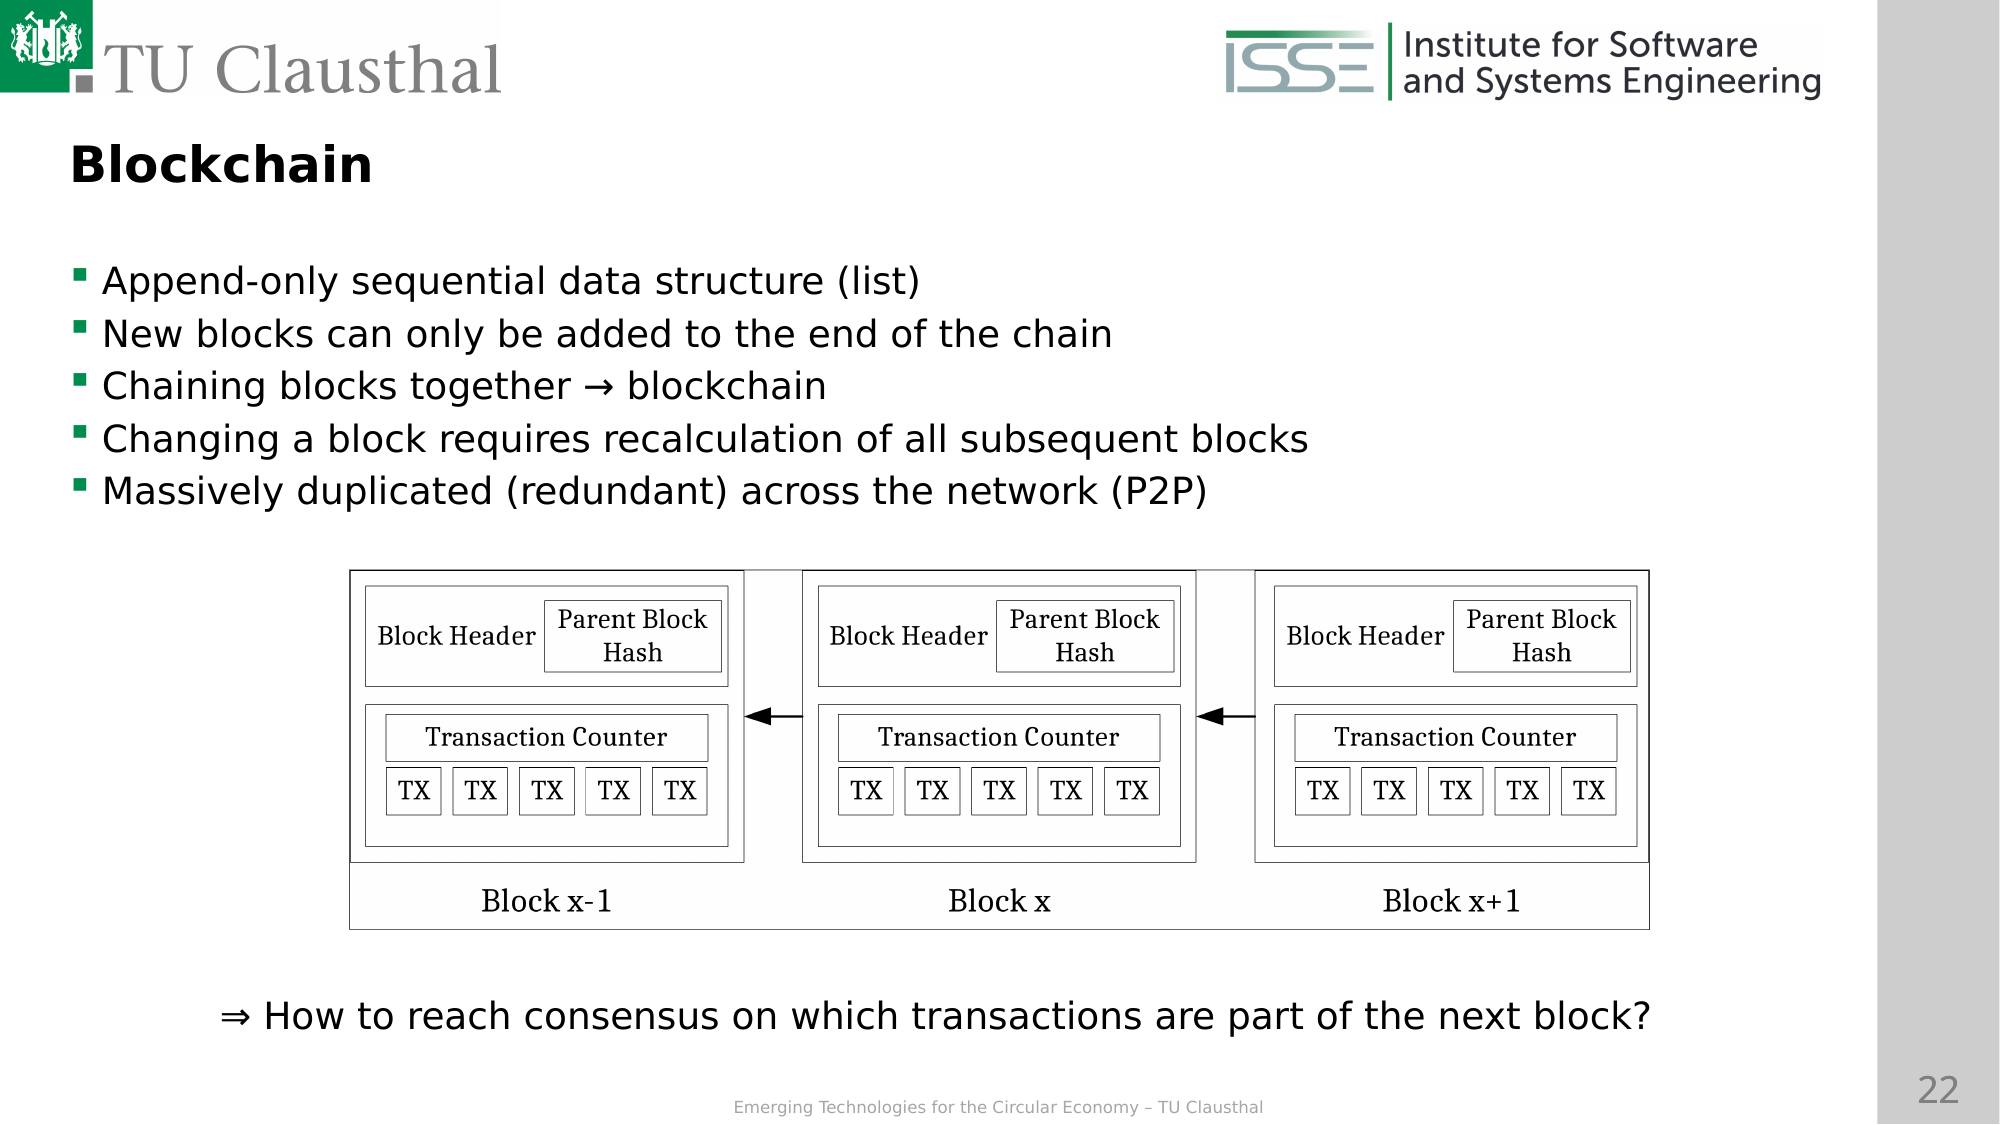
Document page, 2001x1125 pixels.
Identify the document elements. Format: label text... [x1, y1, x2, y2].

text_box Blockchain [55, 125, 1819, 208]
picture [0, 0, 501, 93]
text_box Append-only sequential data structure (list) New blocks can only be added to the end of the chain Chaining blocks together → blockchain Changing a block requires recalculation of all subsequent blocks Massively duplicated (redundant) across the network (P2P) ⇒ How to reach consensus on which transactions are part of the next block? [55, 208, 1819, 1035]
picture [1218, 22, 1826, 107]
picture [349, 569, 1650, 930]
